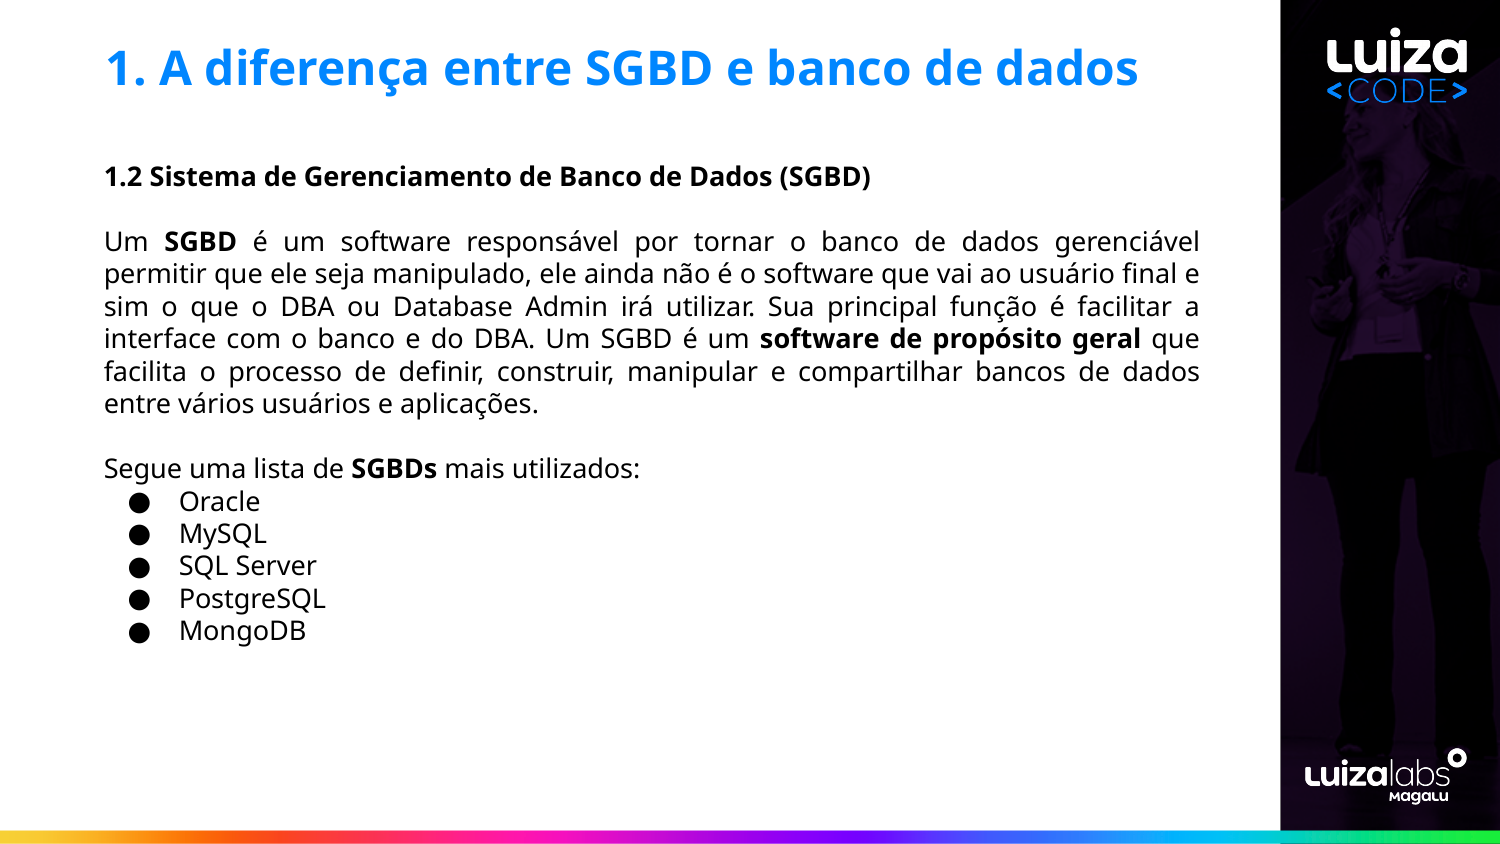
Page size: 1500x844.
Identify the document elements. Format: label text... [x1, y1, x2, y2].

picture [0, 830, 1156, 844]
text_box 1.2 Sistema de Gerenciamento de Banco de Dados (SGBD) Um SGBD é um software responsável por tornar o banco de dados gerenciável permitir que ele seja manipulado, ele ainda não é o software que vai ao usuário final e sim o que o DBA ou Database Admin irá utilizar. Sua principal função é facilitar a interface com o banco e do DBA. Um SGBD é um software de propósito geral que facilita o processo de definir, construir, manipular e compartilhar bancos de dados entre vários usuários e aplicações. Segue uma lista de SGBDs mais utilizados: Oracle MySQL SQL Server PostgreSQL MongoDB [88, 144, 1215, 694]
list 1. A diferença entre SGBD e banco de dados [49, 14, 1197, 116]
picture [1233, 0, 1500, 844]
